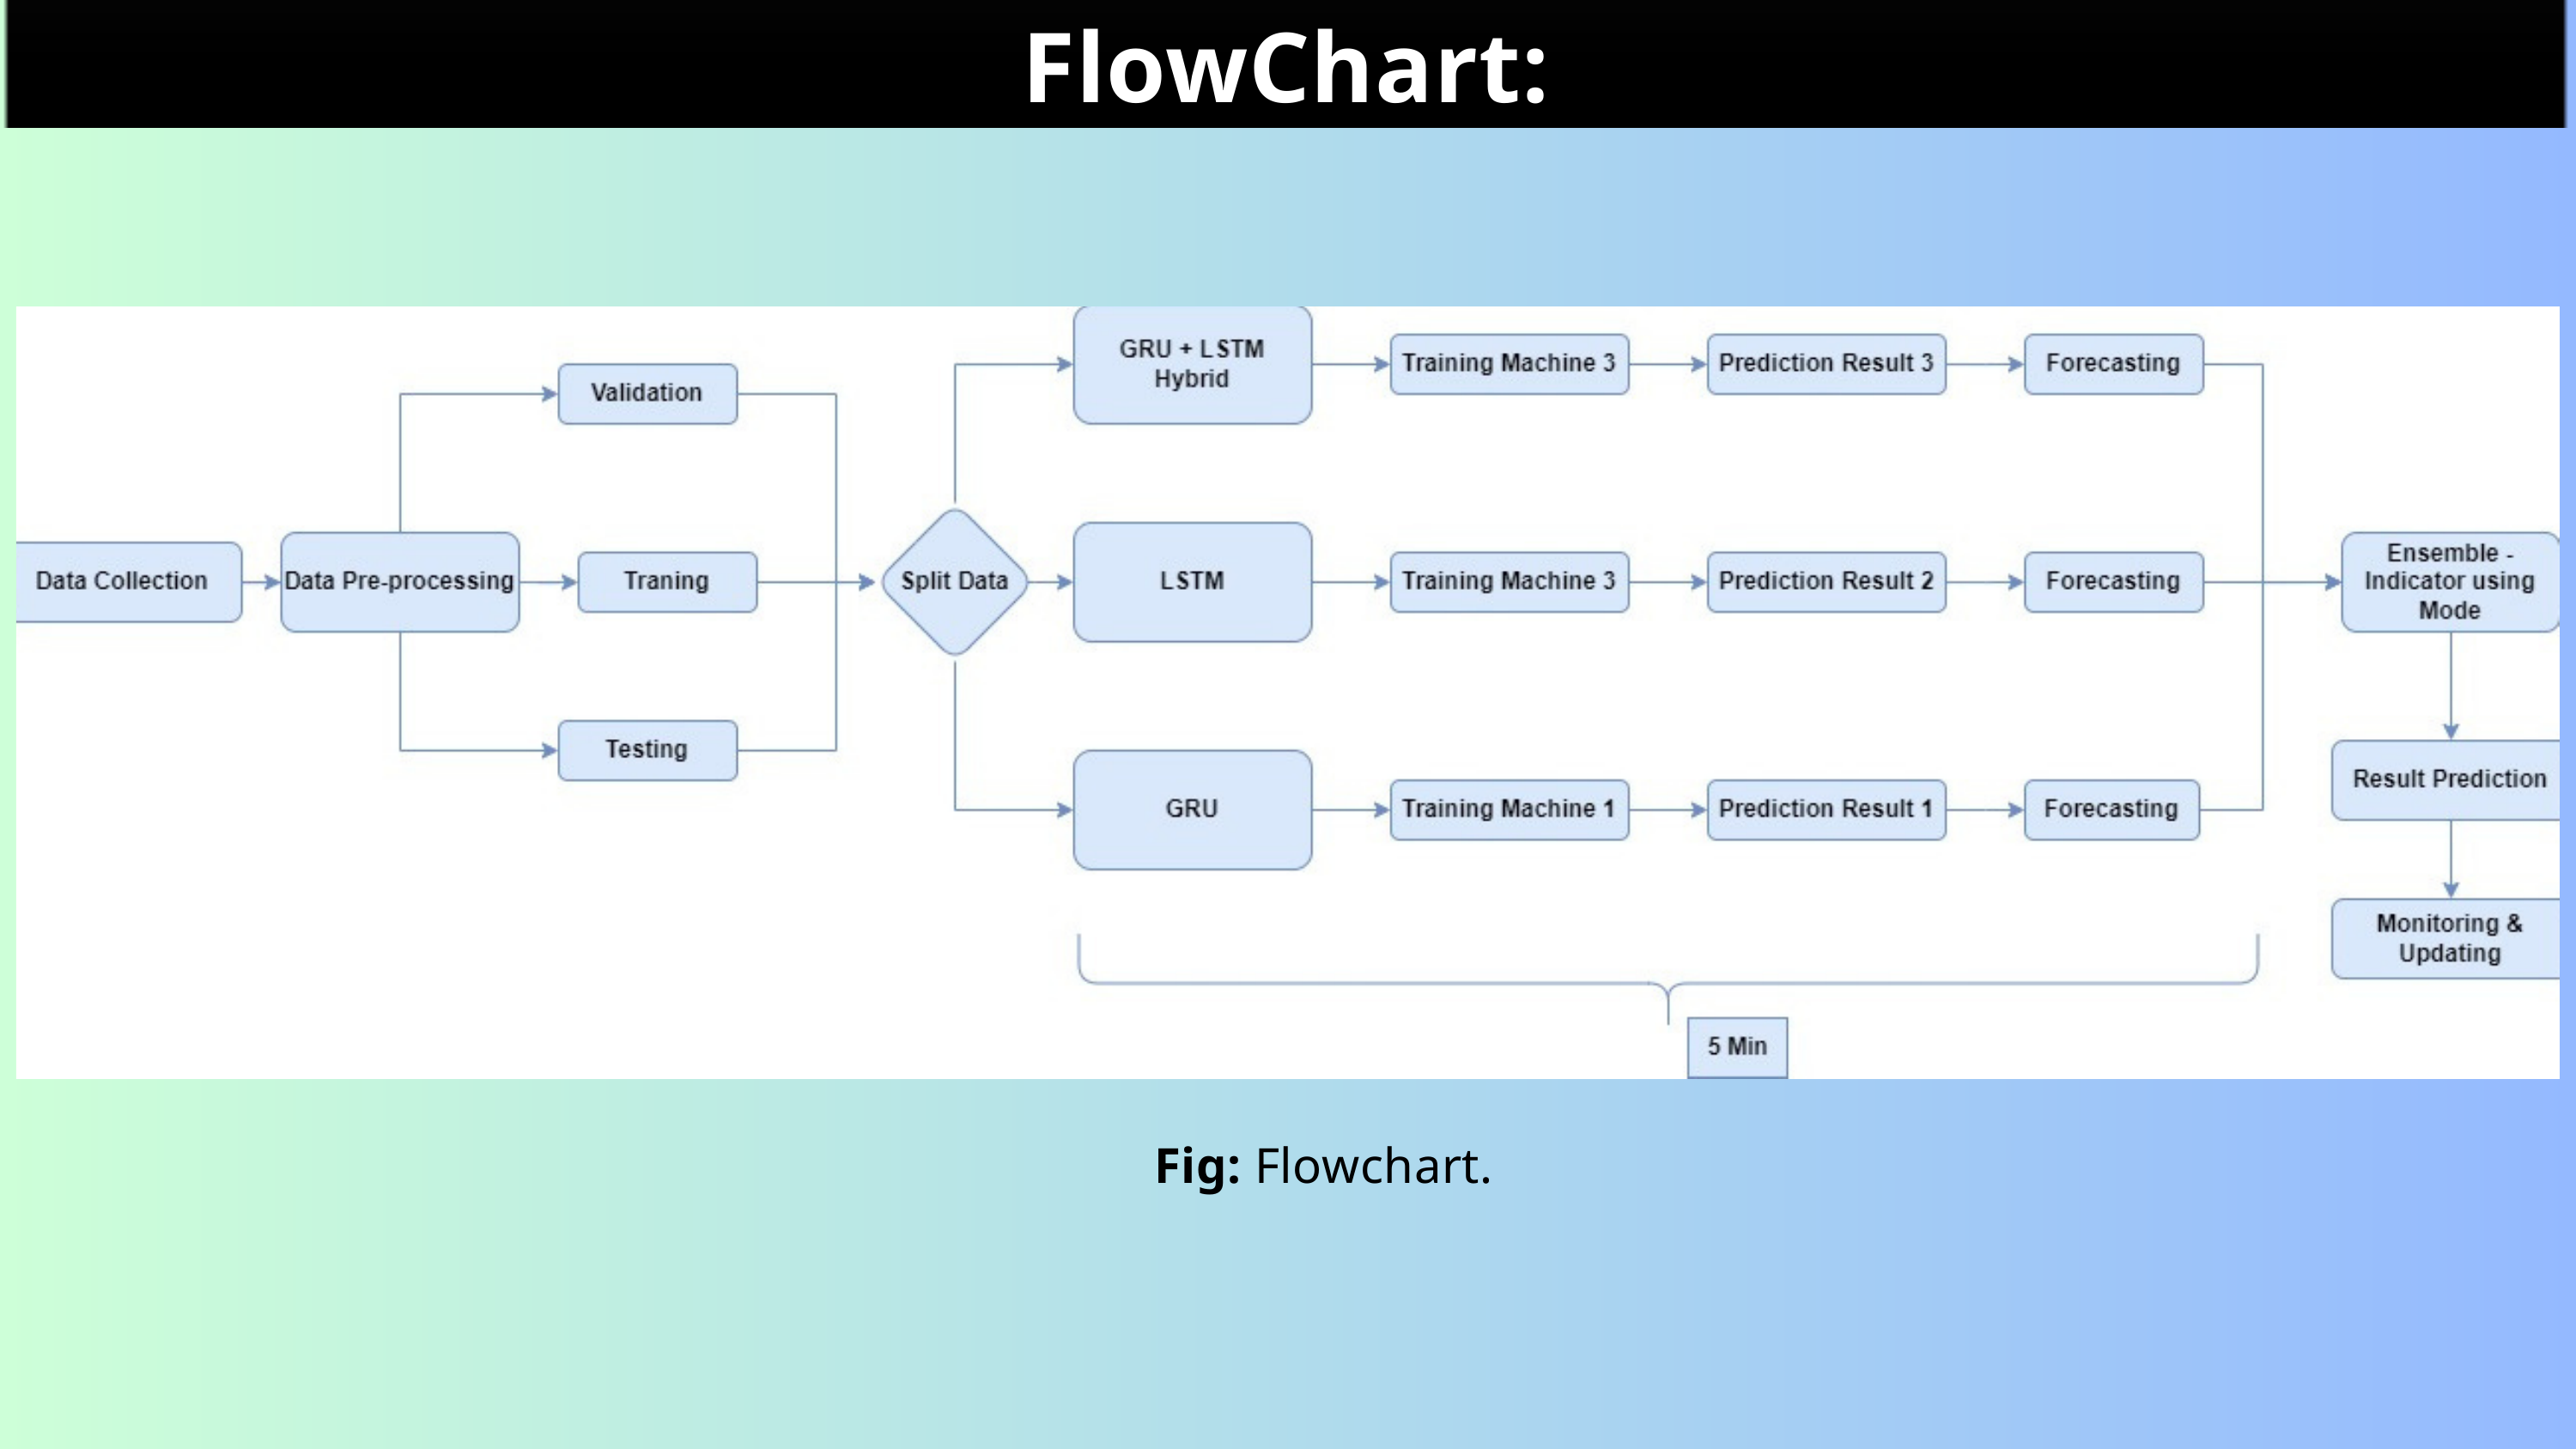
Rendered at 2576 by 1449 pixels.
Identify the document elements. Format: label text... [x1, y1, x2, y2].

text_box [15, 306, 2561, 1079]
text_box Fig: Flowchart. [586, 1135, 2062, 1193]
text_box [0, 0, 2576, 128]
